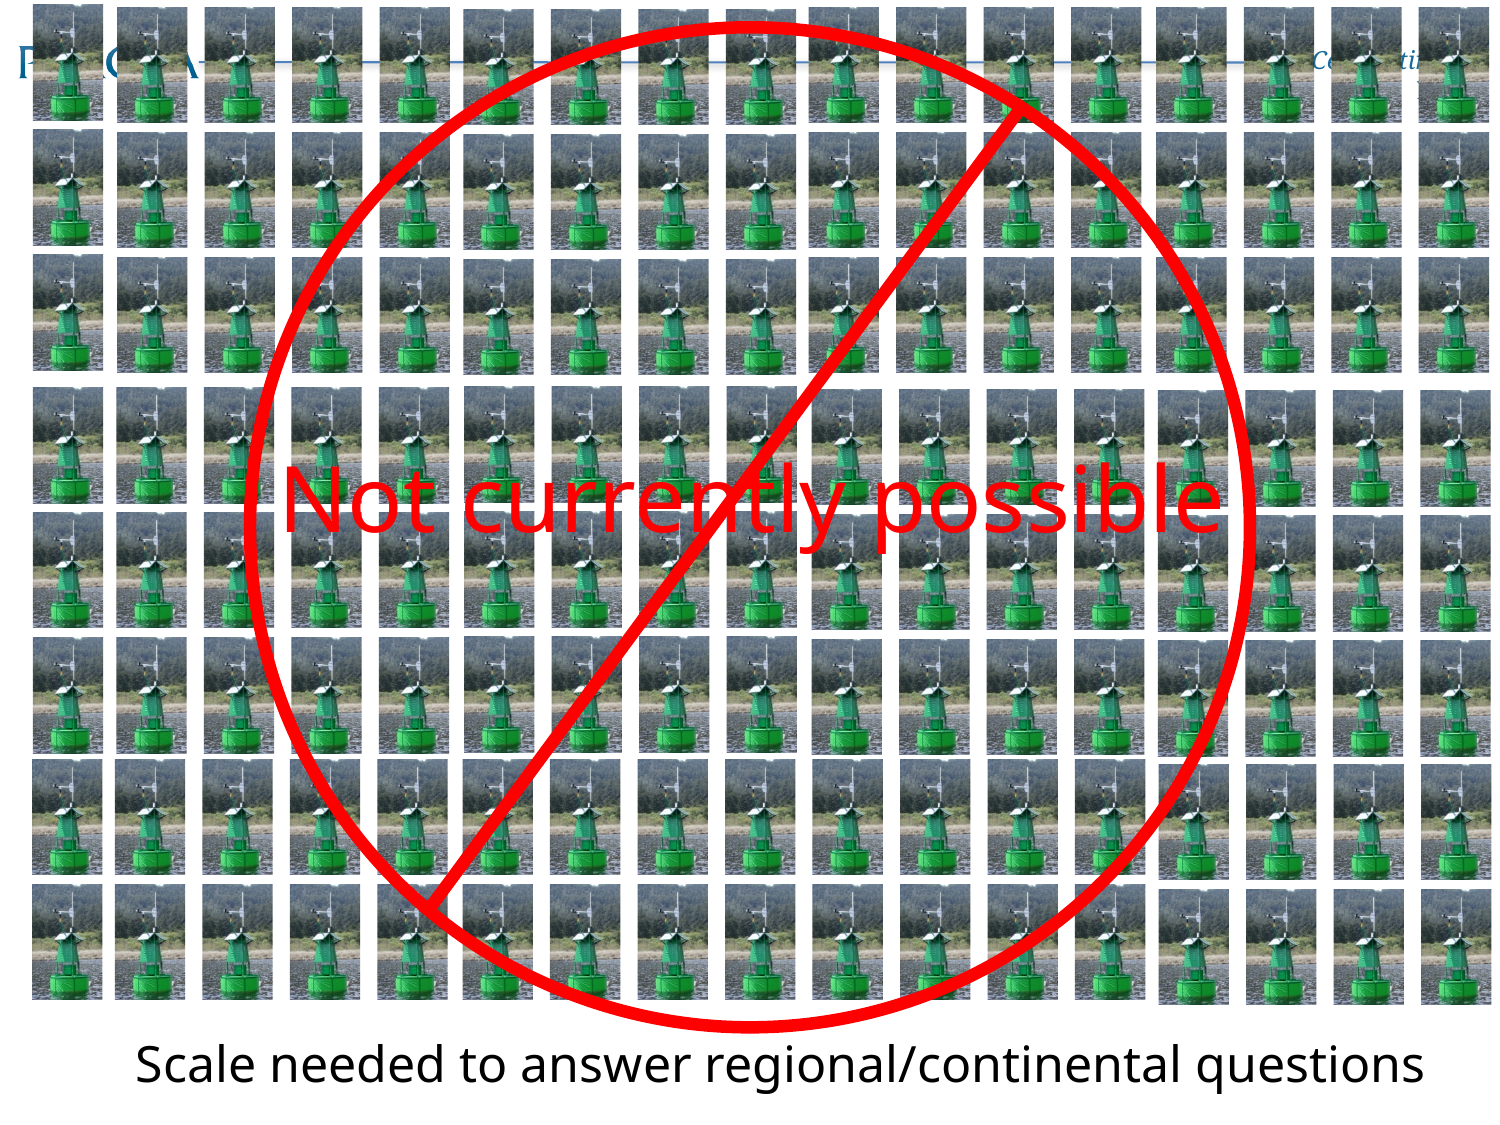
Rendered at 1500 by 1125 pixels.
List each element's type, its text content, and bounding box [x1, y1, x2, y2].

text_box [462, 9, 797, 25]
picture [202, 884, 249, 1001]
picture [1333, 888, 1405, 1005]
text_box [808, 6, 1142, 25]
picture [114, 884, 186, 1001]
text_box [32, 4, 104, 371]
picture [203, 387, 249, 504]
picture [203, 637, 249, 754]
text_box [116, 6, 451, 373]
picture [1333, 763, 1405, 880]
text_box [1155, 6, 1490, 373]
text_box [1254, 390, 1491, 757]
picture [203, 512, 249, 629]
picture [1420, 763, 1492, 880]
picture [1251, 763, 1317, 880]
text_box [32, 387, 104, 754]
text_box Scale needed to answer regional/continental questions [121, 1024, 1444, 1100]
picture [114, 759, 186, 876]
picture [1251, 888, 1317, 1005]
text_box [116, 387, 187, 754]
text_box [249, 27, 1251, 1028]
picture [31, 759, 103, 876]
picture [31, 884, 103, 1001]
picture [202, 759, 249, 876]
picture [18, 27, 32, 88]
picture [1420, 888, 1492, 1005]
picture [104, 27, 116, 88]
